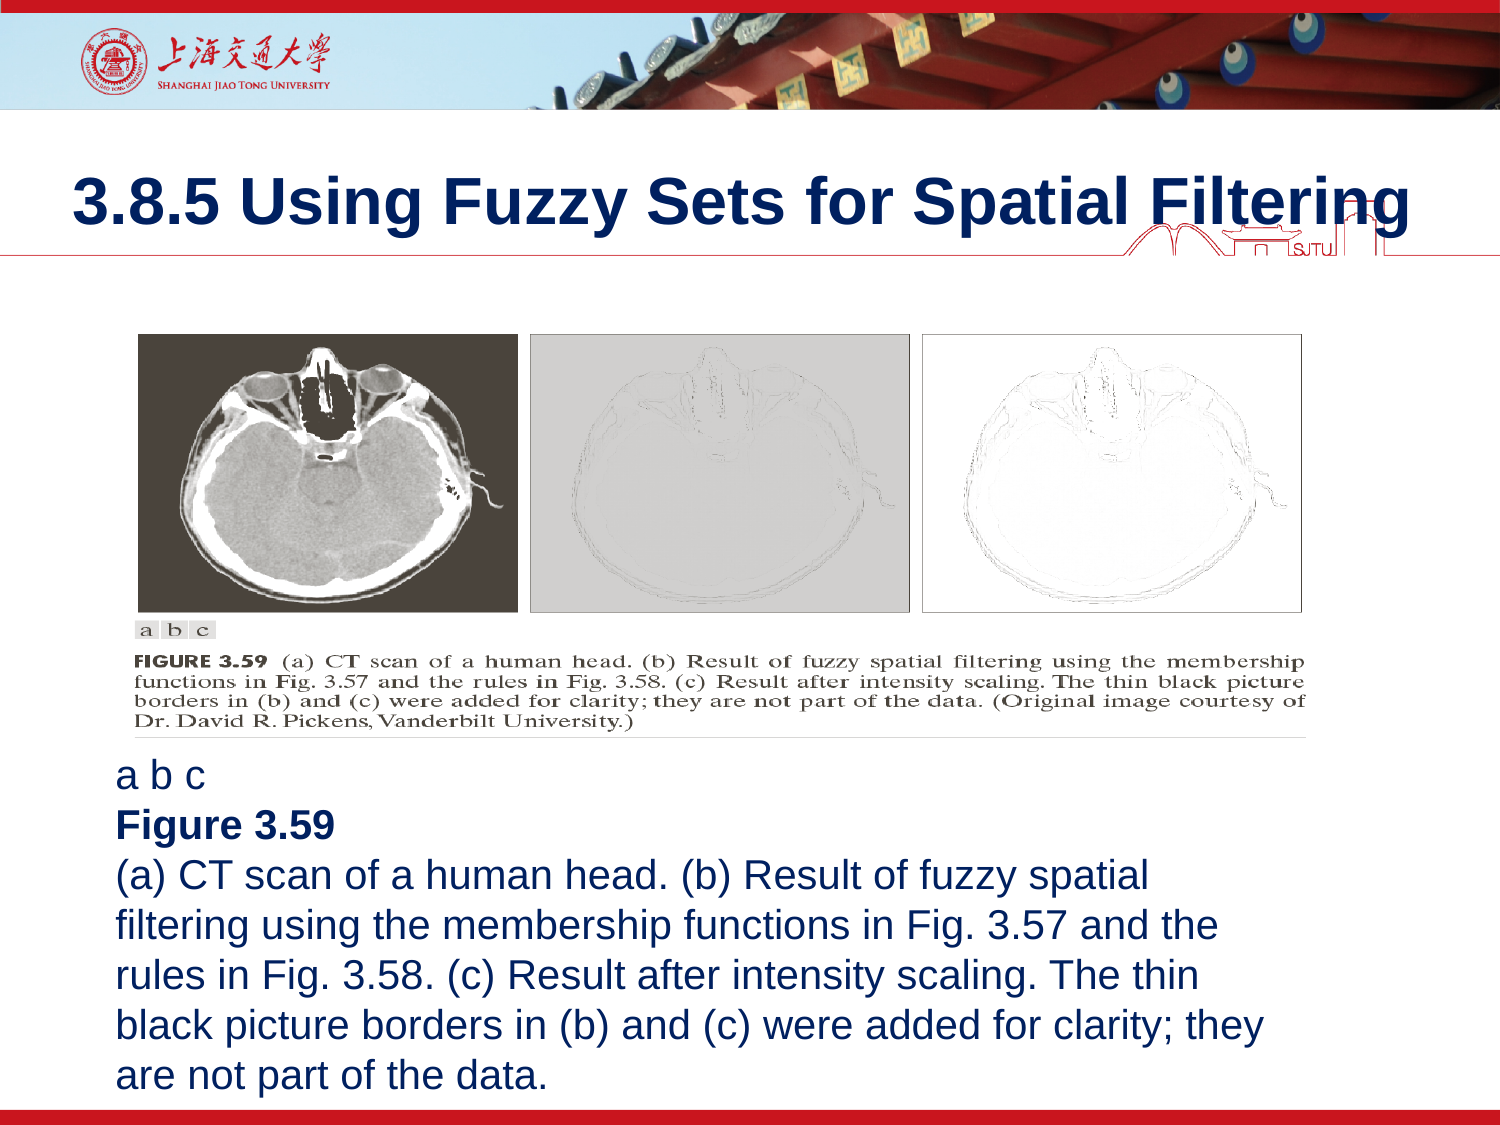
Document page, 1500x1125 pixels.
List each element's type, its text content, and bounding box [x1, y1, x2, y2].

text_box a b c Figure 3.59 (a) CT scan of a human head. (b) Result of fuzzy spatial filtering using the membership functions in Fig. 3.57 and the rules in Fig. 3.58. (c) Result after intensity scaling. The thin black picture borders in (b) and (c) were added for clarity; they are not part of the data. [100, 740, 1301, 1093]
picture [0, 0, 1500, 110]
title 3.8.5 Using Fuzzy Sets for Spatial Filtering [58, 159, 1478, 254]
picture [0, 200, 1500, 256]
picture [134, 331, 1308, 741]
